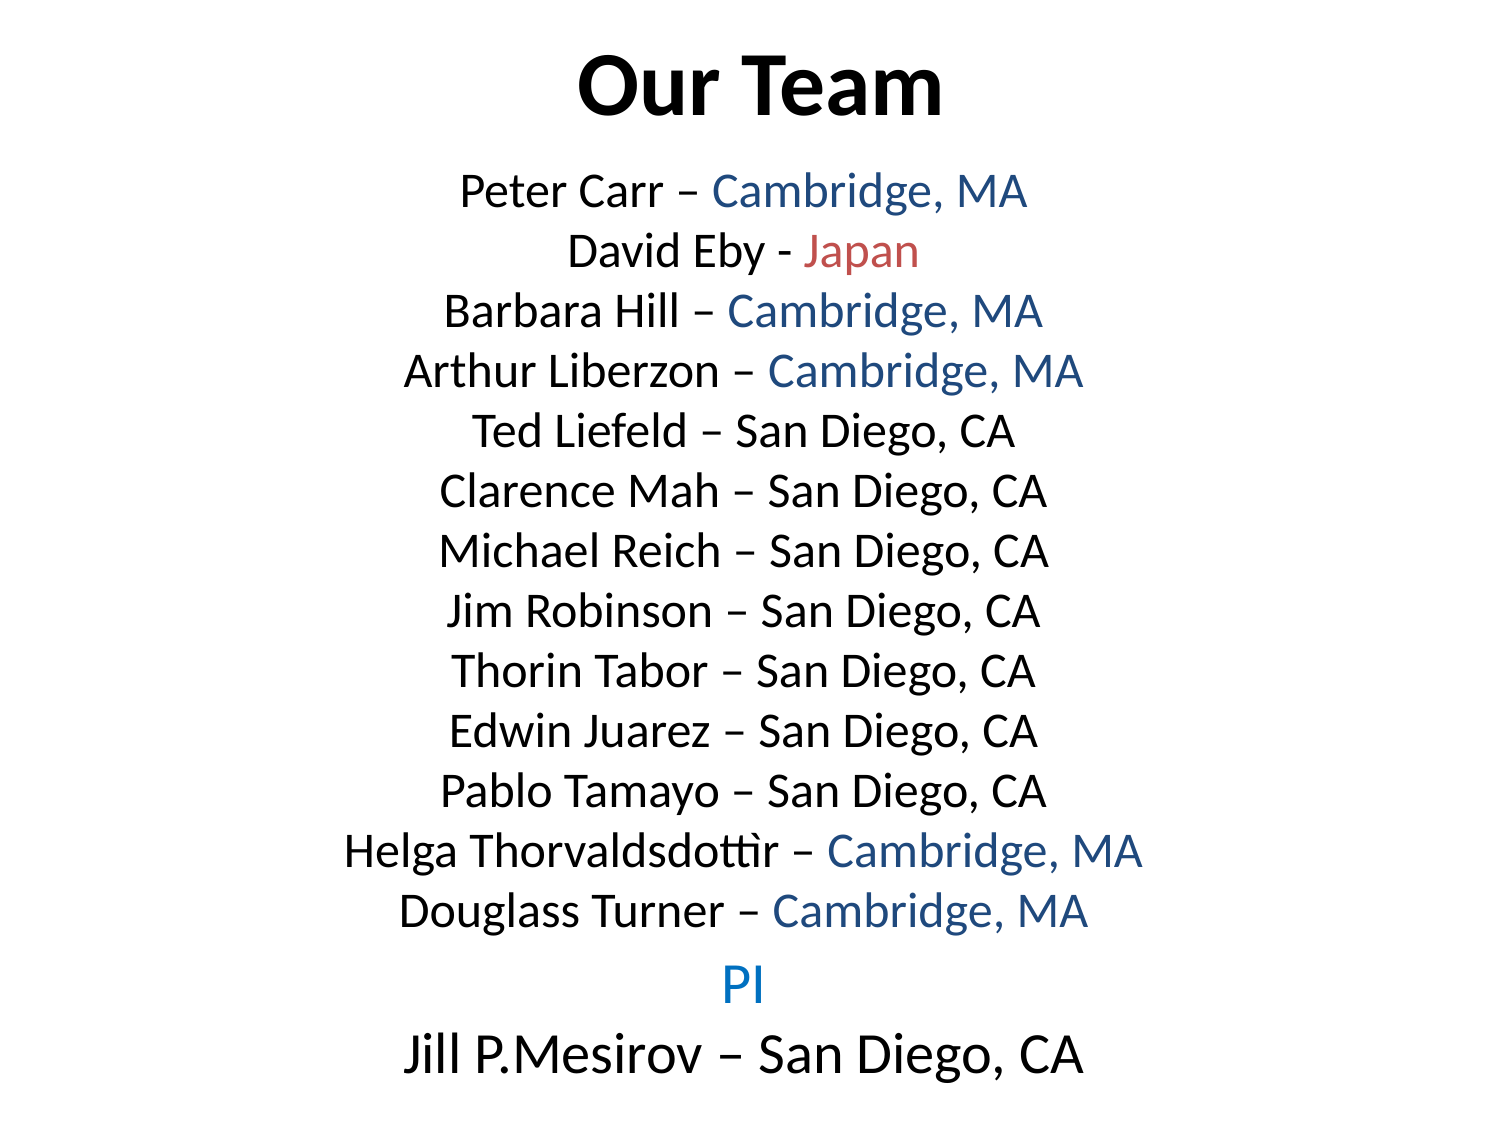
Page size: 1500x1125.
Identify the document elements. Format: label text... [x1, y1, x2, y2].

text_box Peter Carr – Cambridge, MA David Eby - Japan Barbara Hill – Cambridge, MA Arthur Liberzon – Cambridge, MA Ted Liefeld – San Diego, CA Clarence Mah – San Diego, CA Michael Reich – San Diego, CA Jim Robinson – San Diego, CA Thorin Tabor – San Diego, CA Edwin Juarez – San Diego, CA Pablo Tamayo – San Diego, CA Helga Thorvaldsdottìr – Cambridge, MA Douglass Turner – Cambridge, MA [112, 149, 1375, 945]
text_box PI Jill P.Mesirov – San Diego, CA [99, 937, 1388, 1093]
title Our Team [50, 24, 1474, 133]
